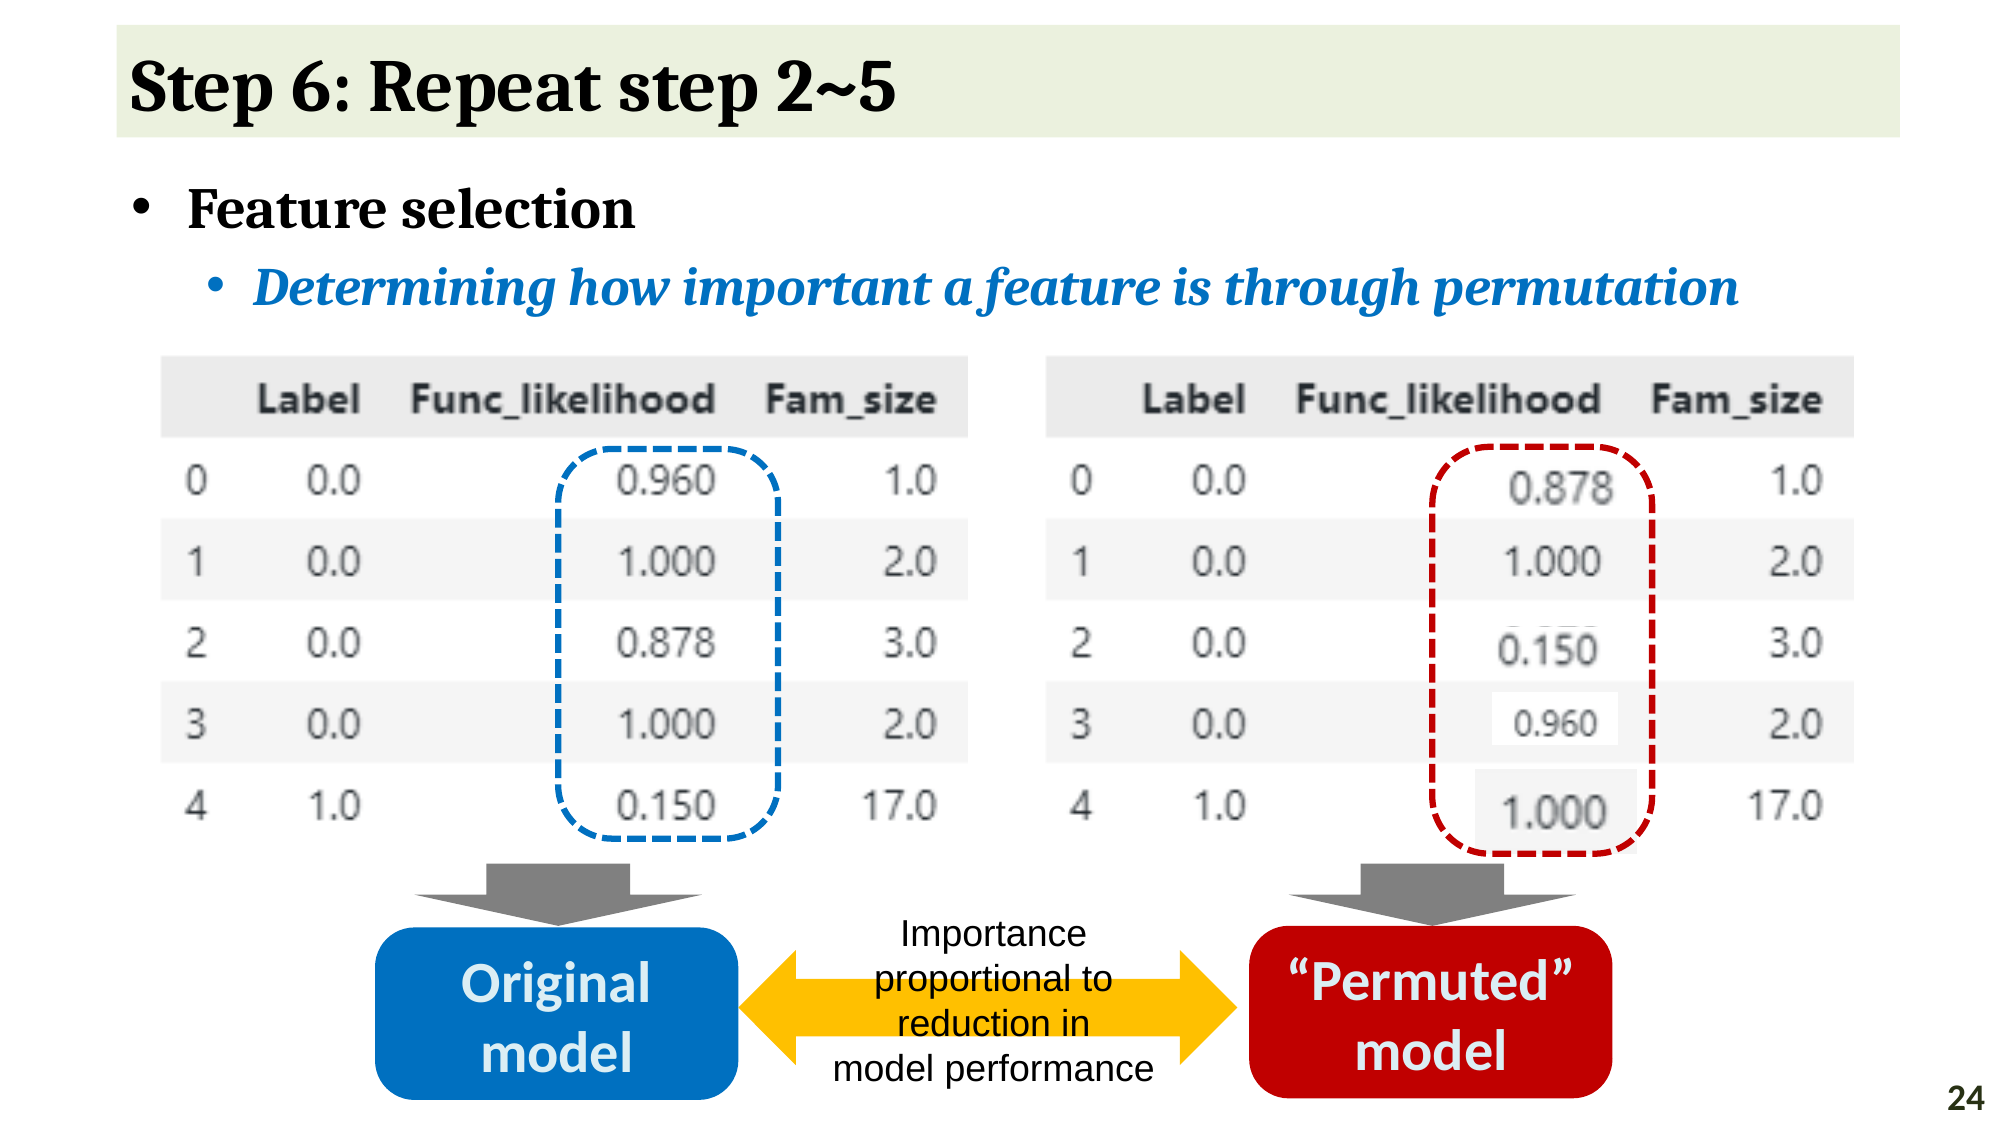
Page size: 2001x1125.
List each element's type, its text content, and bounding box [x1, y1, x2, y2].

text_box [1248, 863, 1613, 1099]
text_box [1035, 348, 1854, 854]
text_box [149, 348, 968, 1101]
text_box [1032, 351, 1855, 863]
title Step 6: Repeat step 2~5 [116, 24, 1901, 138]
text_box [738, 901, 1238, 1099]
slide_number 24 [1899, 1065, 2000, 1125]
list Feature selection Determining how important a feature is through permutation [116, 162, 1901, 1026]
